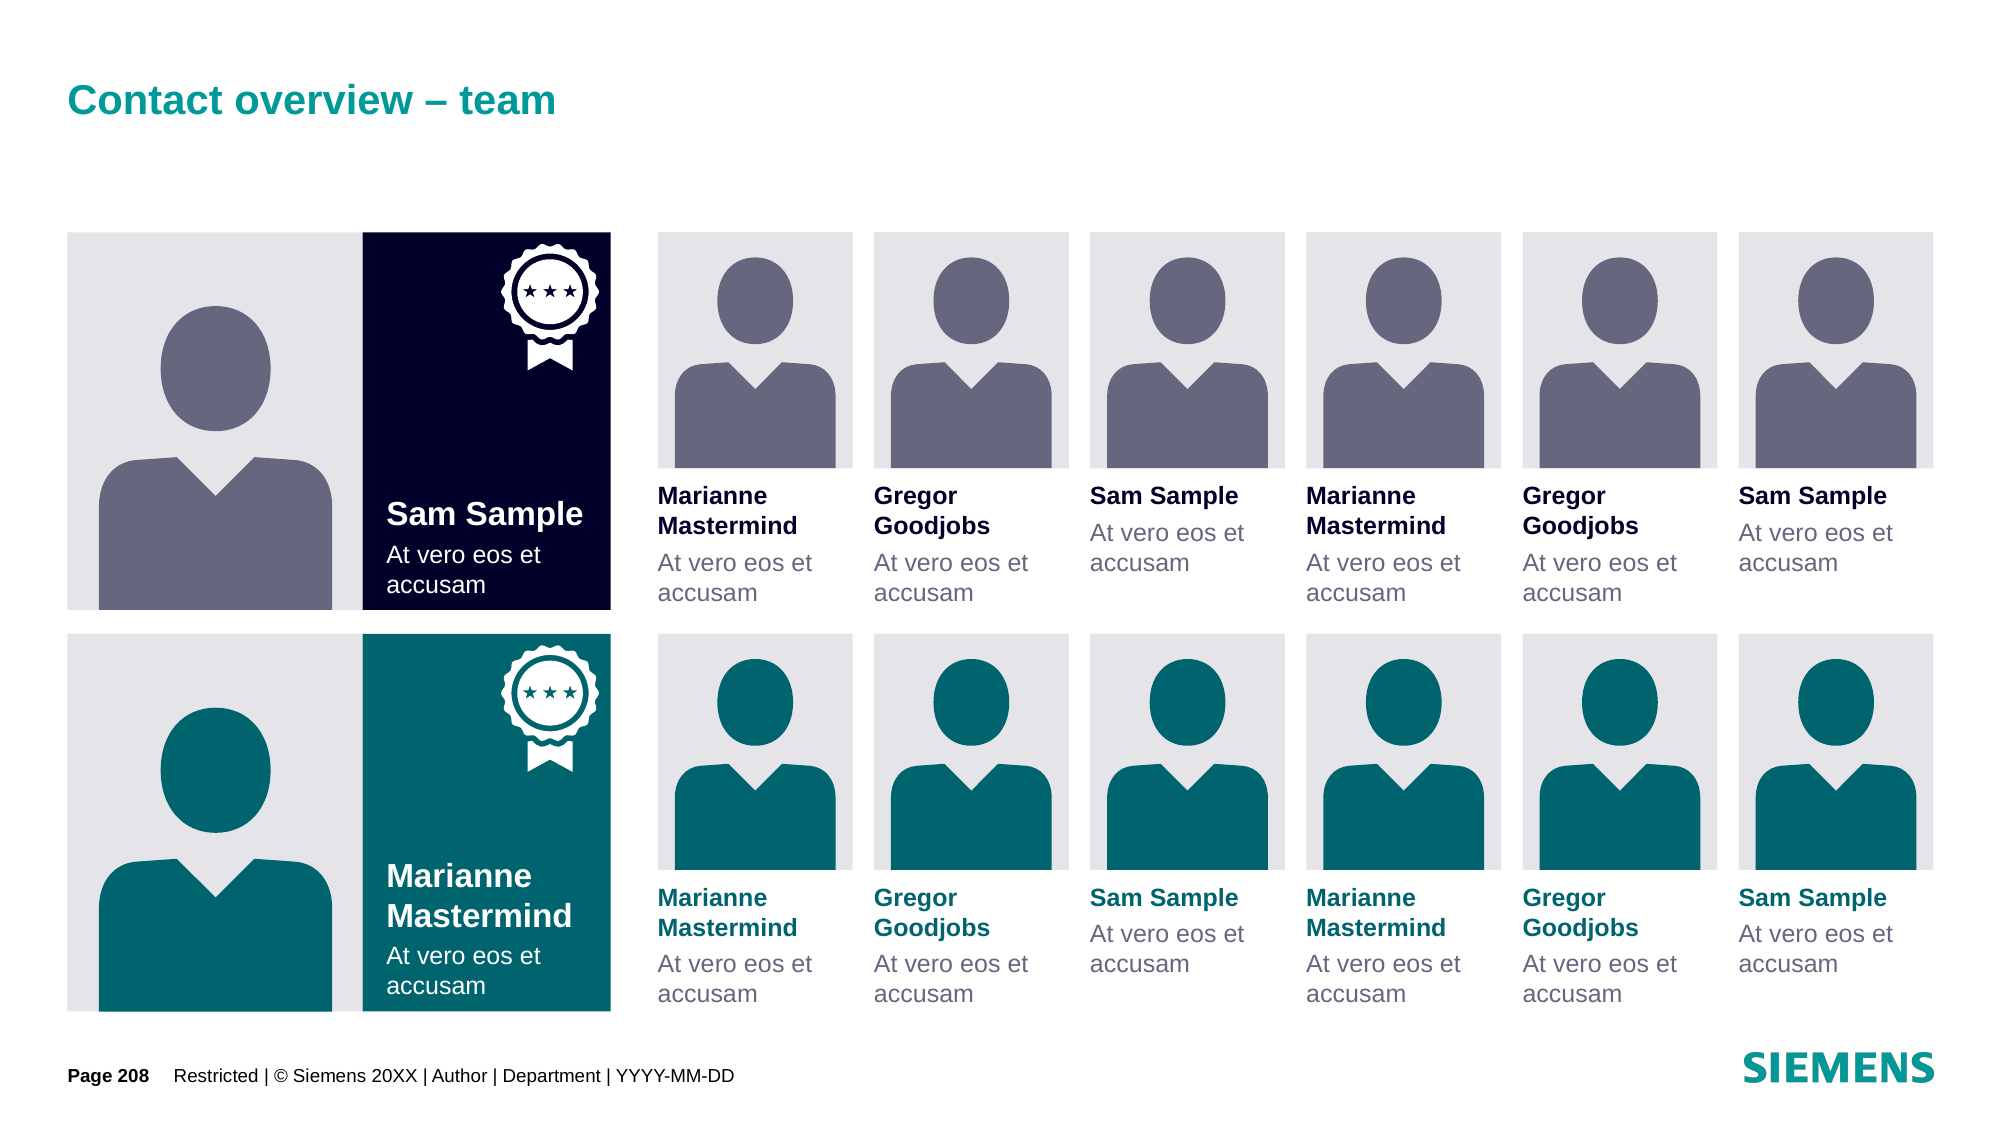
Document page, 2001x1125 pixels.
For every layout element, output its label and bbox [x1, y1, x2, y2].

text_box [1522, 633, 1718, 1012]
text_box [1738, 232, 1934, 610]
text_box [873, 633, 1069, 1012]
text_box [1090, 232, 1285, 610]
text_box [1090, 633, 1285, 1012]
text_box [1522, 232, 1718, 610]
footer [174, 1035, 1686, 1125]
title [67, 78, 1686, 173]
text_box [1306, 633, 1502, 1012]
picture [1744, 1052, 1934, 1083]
text_box [1738, 633, 1934, 1012]
text_box [657, 633, 853, 1012]
text_box [657, 232, 853, 610]
slide_number [67, 1035, 174, 1125]
text_box [873, 232, 1069, 610]
text_box [67, 232, 611, 611]
text_box [67, 633, 611, 1012]
text_box [1306, 232, 1502, 610]
